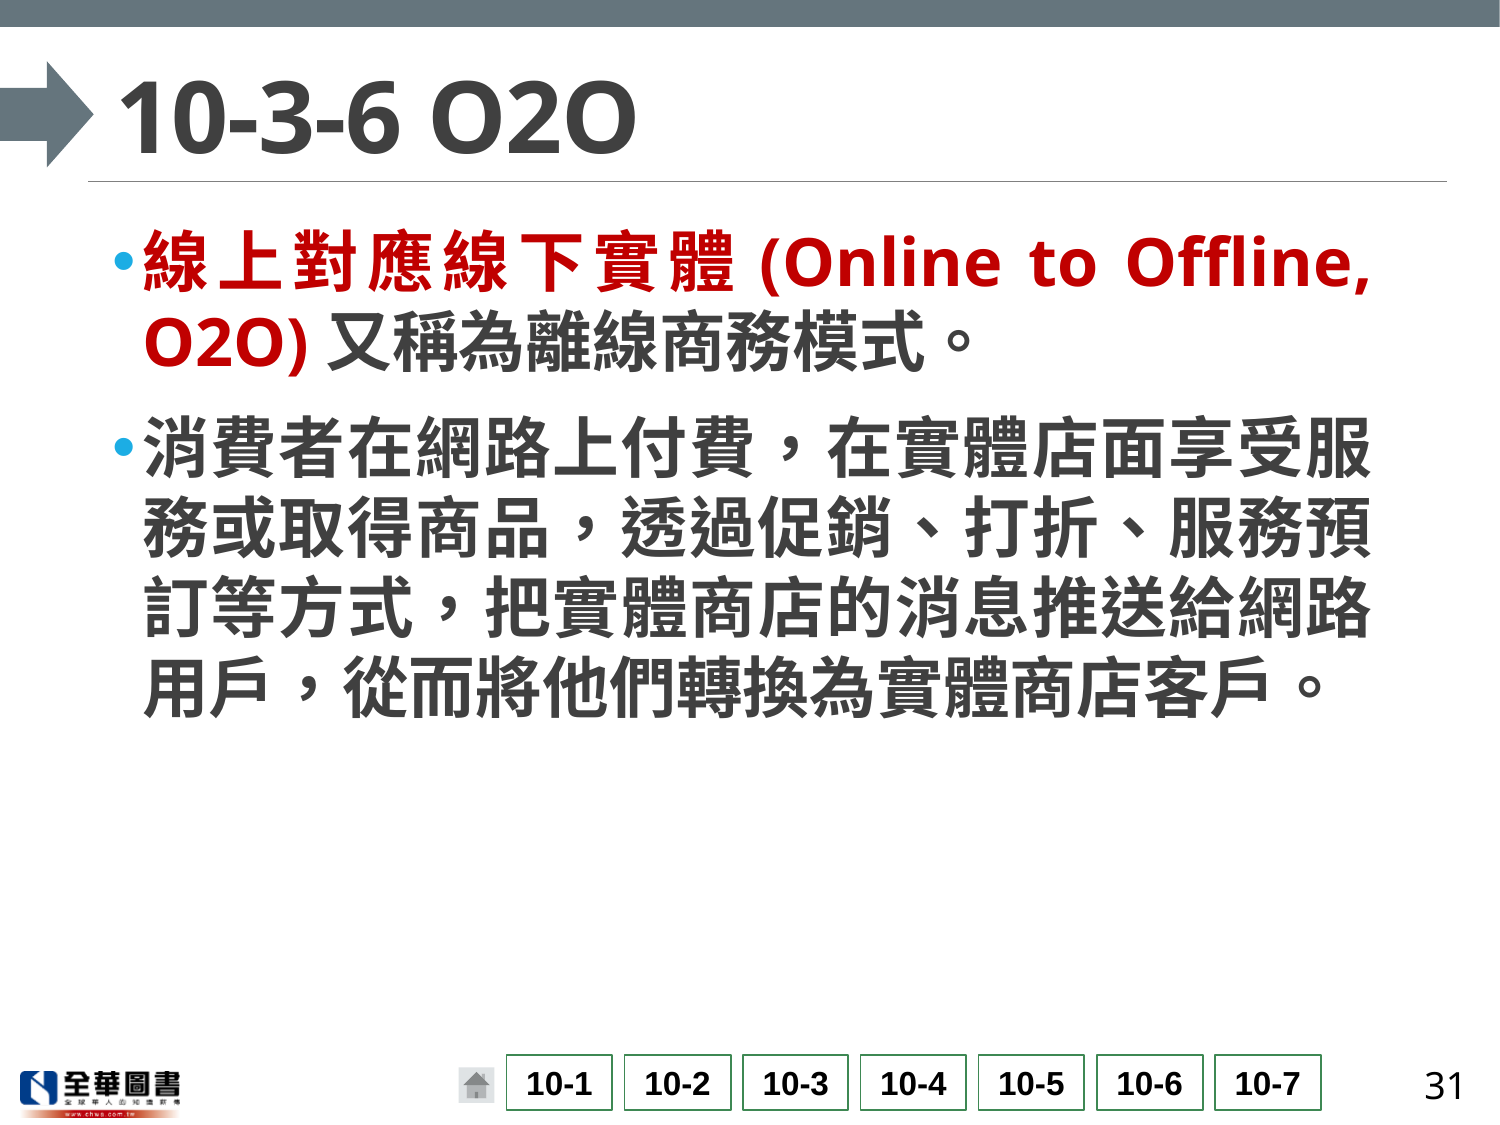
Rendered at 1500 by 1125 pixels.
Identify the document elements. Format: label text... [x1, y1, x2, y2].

title 10-3-6 O2O [100, 47, 1447, 182]
slide_number 31 [1320, 1057, 1483, 1118]
picture [20, 1071, 180, 1118]
list 線上對應線下實體(Online to Offline, O2O)又稱為離線商務模式。 消費者在網路上付費，在實體店面享受服務或取得商品，透過促銷、打折、服務預訂等方式，把實體商店的消息推送給網路用戶，從而將他們轉換為實體商店客戶。 [112, 212, 1373, 1024]
